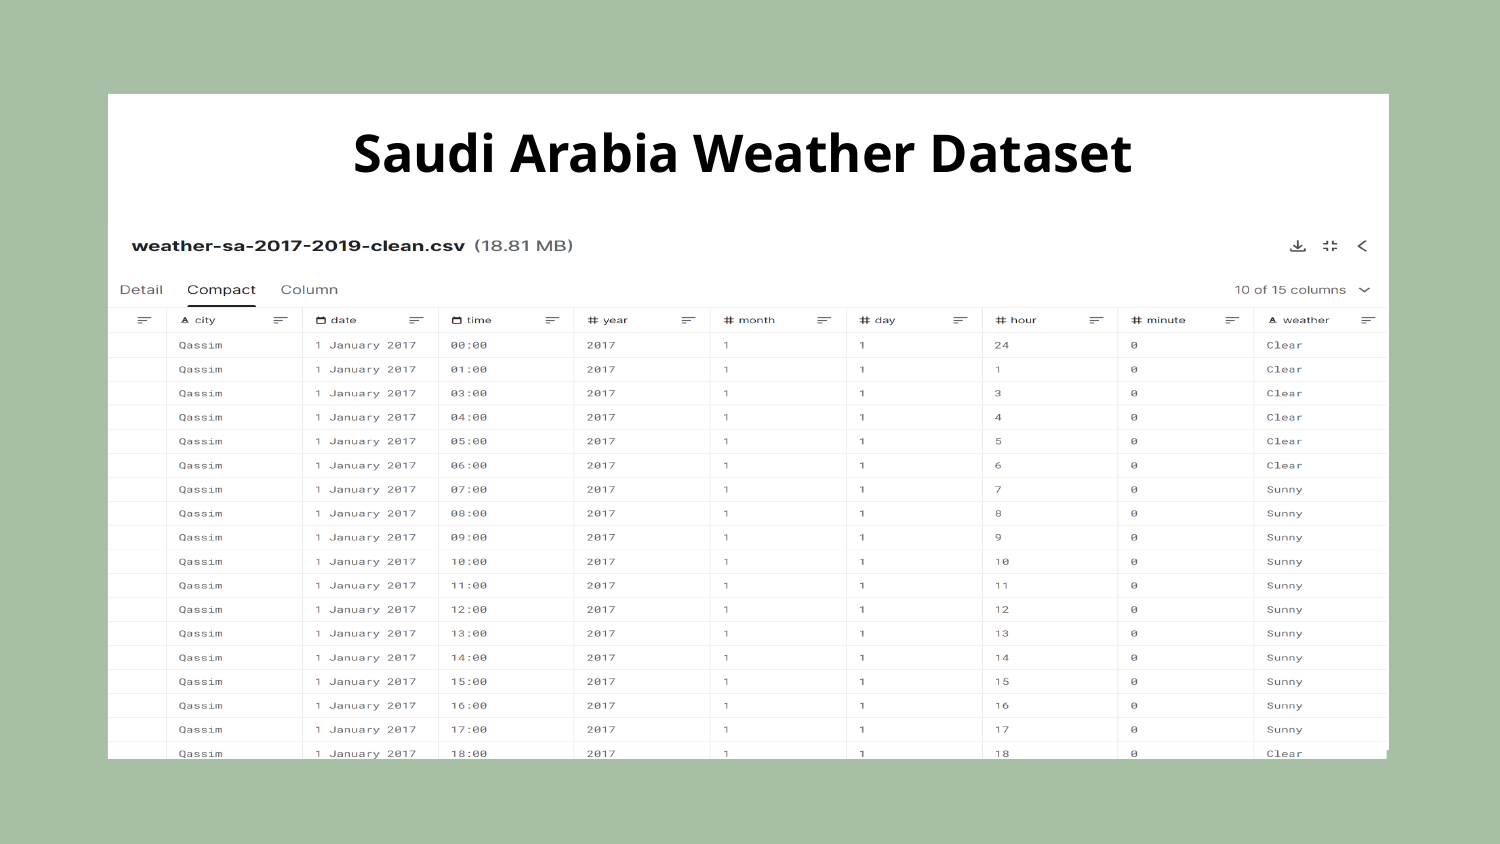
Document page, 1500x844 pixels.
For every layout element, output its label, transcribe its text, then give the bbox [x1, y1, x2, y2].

title Saudi Arabia Weather Dataset [109, 105, 1391, 210]
picture [107, 222, 1387, 759]
